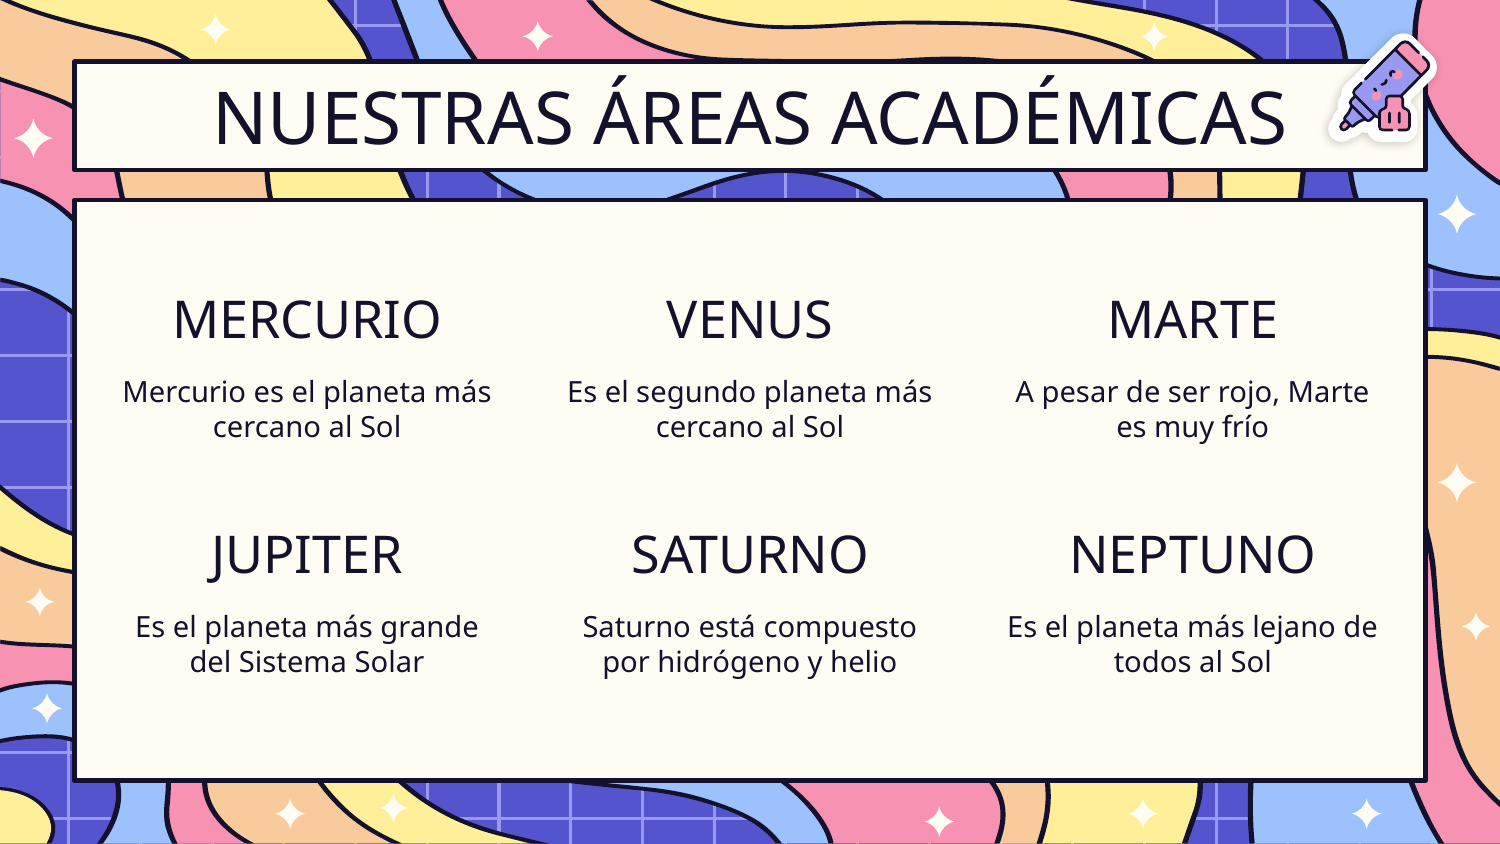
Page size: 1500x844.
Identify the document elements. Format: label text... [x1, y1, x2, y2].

title NEPTUNO [1003, 509, 1382, 593]
subtitle Mercurio es el planeta más cercano al Sol [106, 358, 508, 438]
subtitle A pesar de ser rojo, Marte es muy frío [992, 358, 1394, 438]
subtitle Es el planeta más grande del Sistema Solar [106, 593, 508, 674]
title NUESTRAS ÁREAS ACADÉMICAS [118, 78, 1382, 154]
title MERCURIO [118, 274, 497, 358]
title JUPITER [118, 509, 497, 593]
title SATURNO [560, 509, 940, 593]
subtitle Saturno está compuesto por hidrógeno y helio [549, 593, 951, 674]
title VENUS [560, 274, 940, 358]
subtitle Es el segundo planeta más cercano al Sol [549, 358, 951, 438]
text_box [1326, 33, 1439, 143]
title MARTE [1003, 274, 1382, 358]
subtitle Es el planeta más lejano de todos al Sol [992, 593, 1394, 674]
